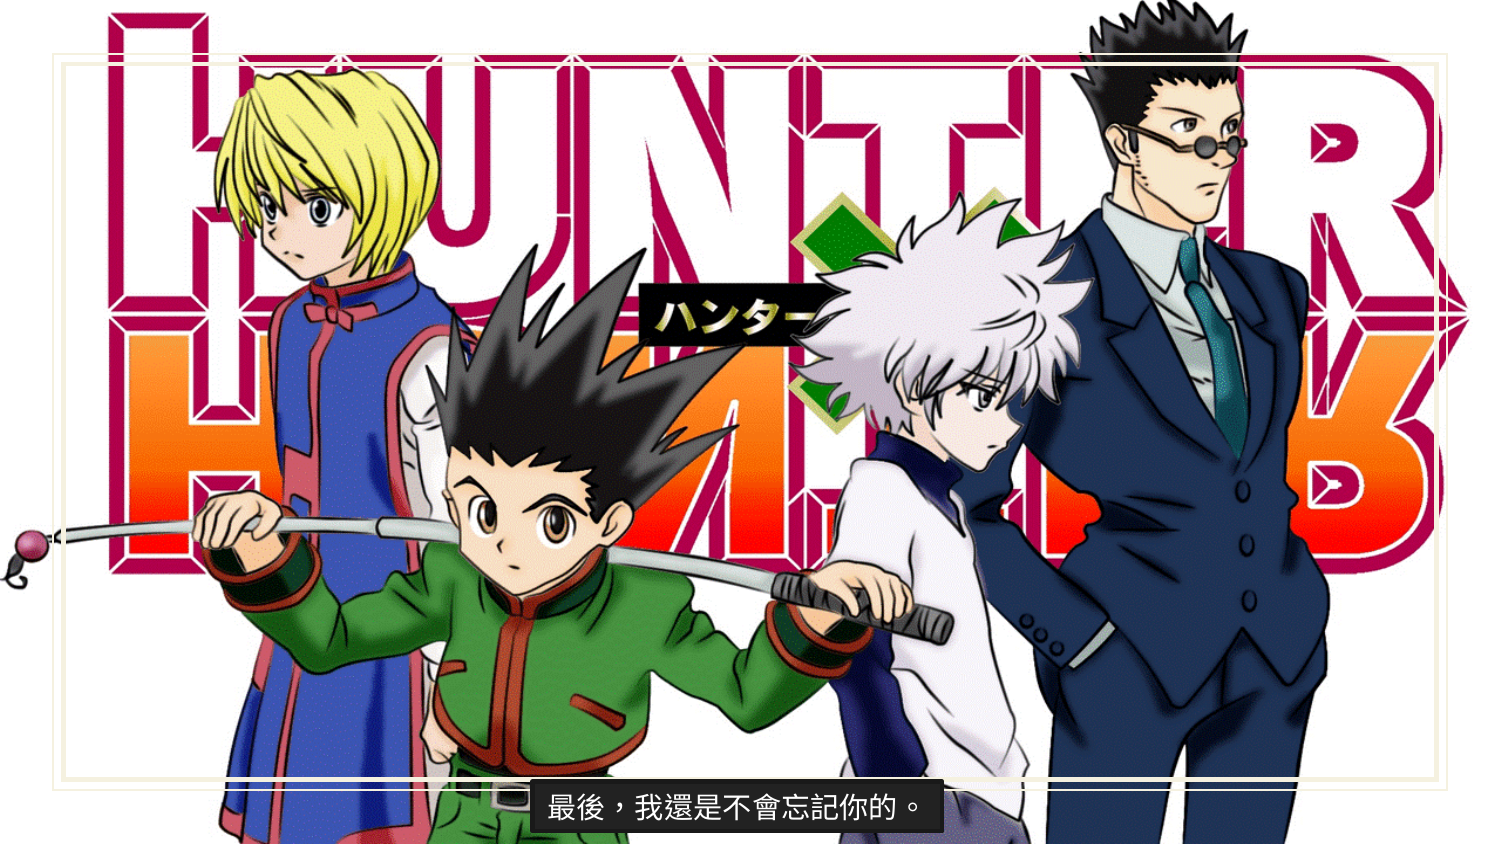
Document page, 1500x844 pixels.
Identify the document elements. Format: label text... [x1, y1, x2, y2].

text_box 最後，我還是不會忘記你的。 [530, 779, 944, 833]
picture [0, 0, 1500, 844]
